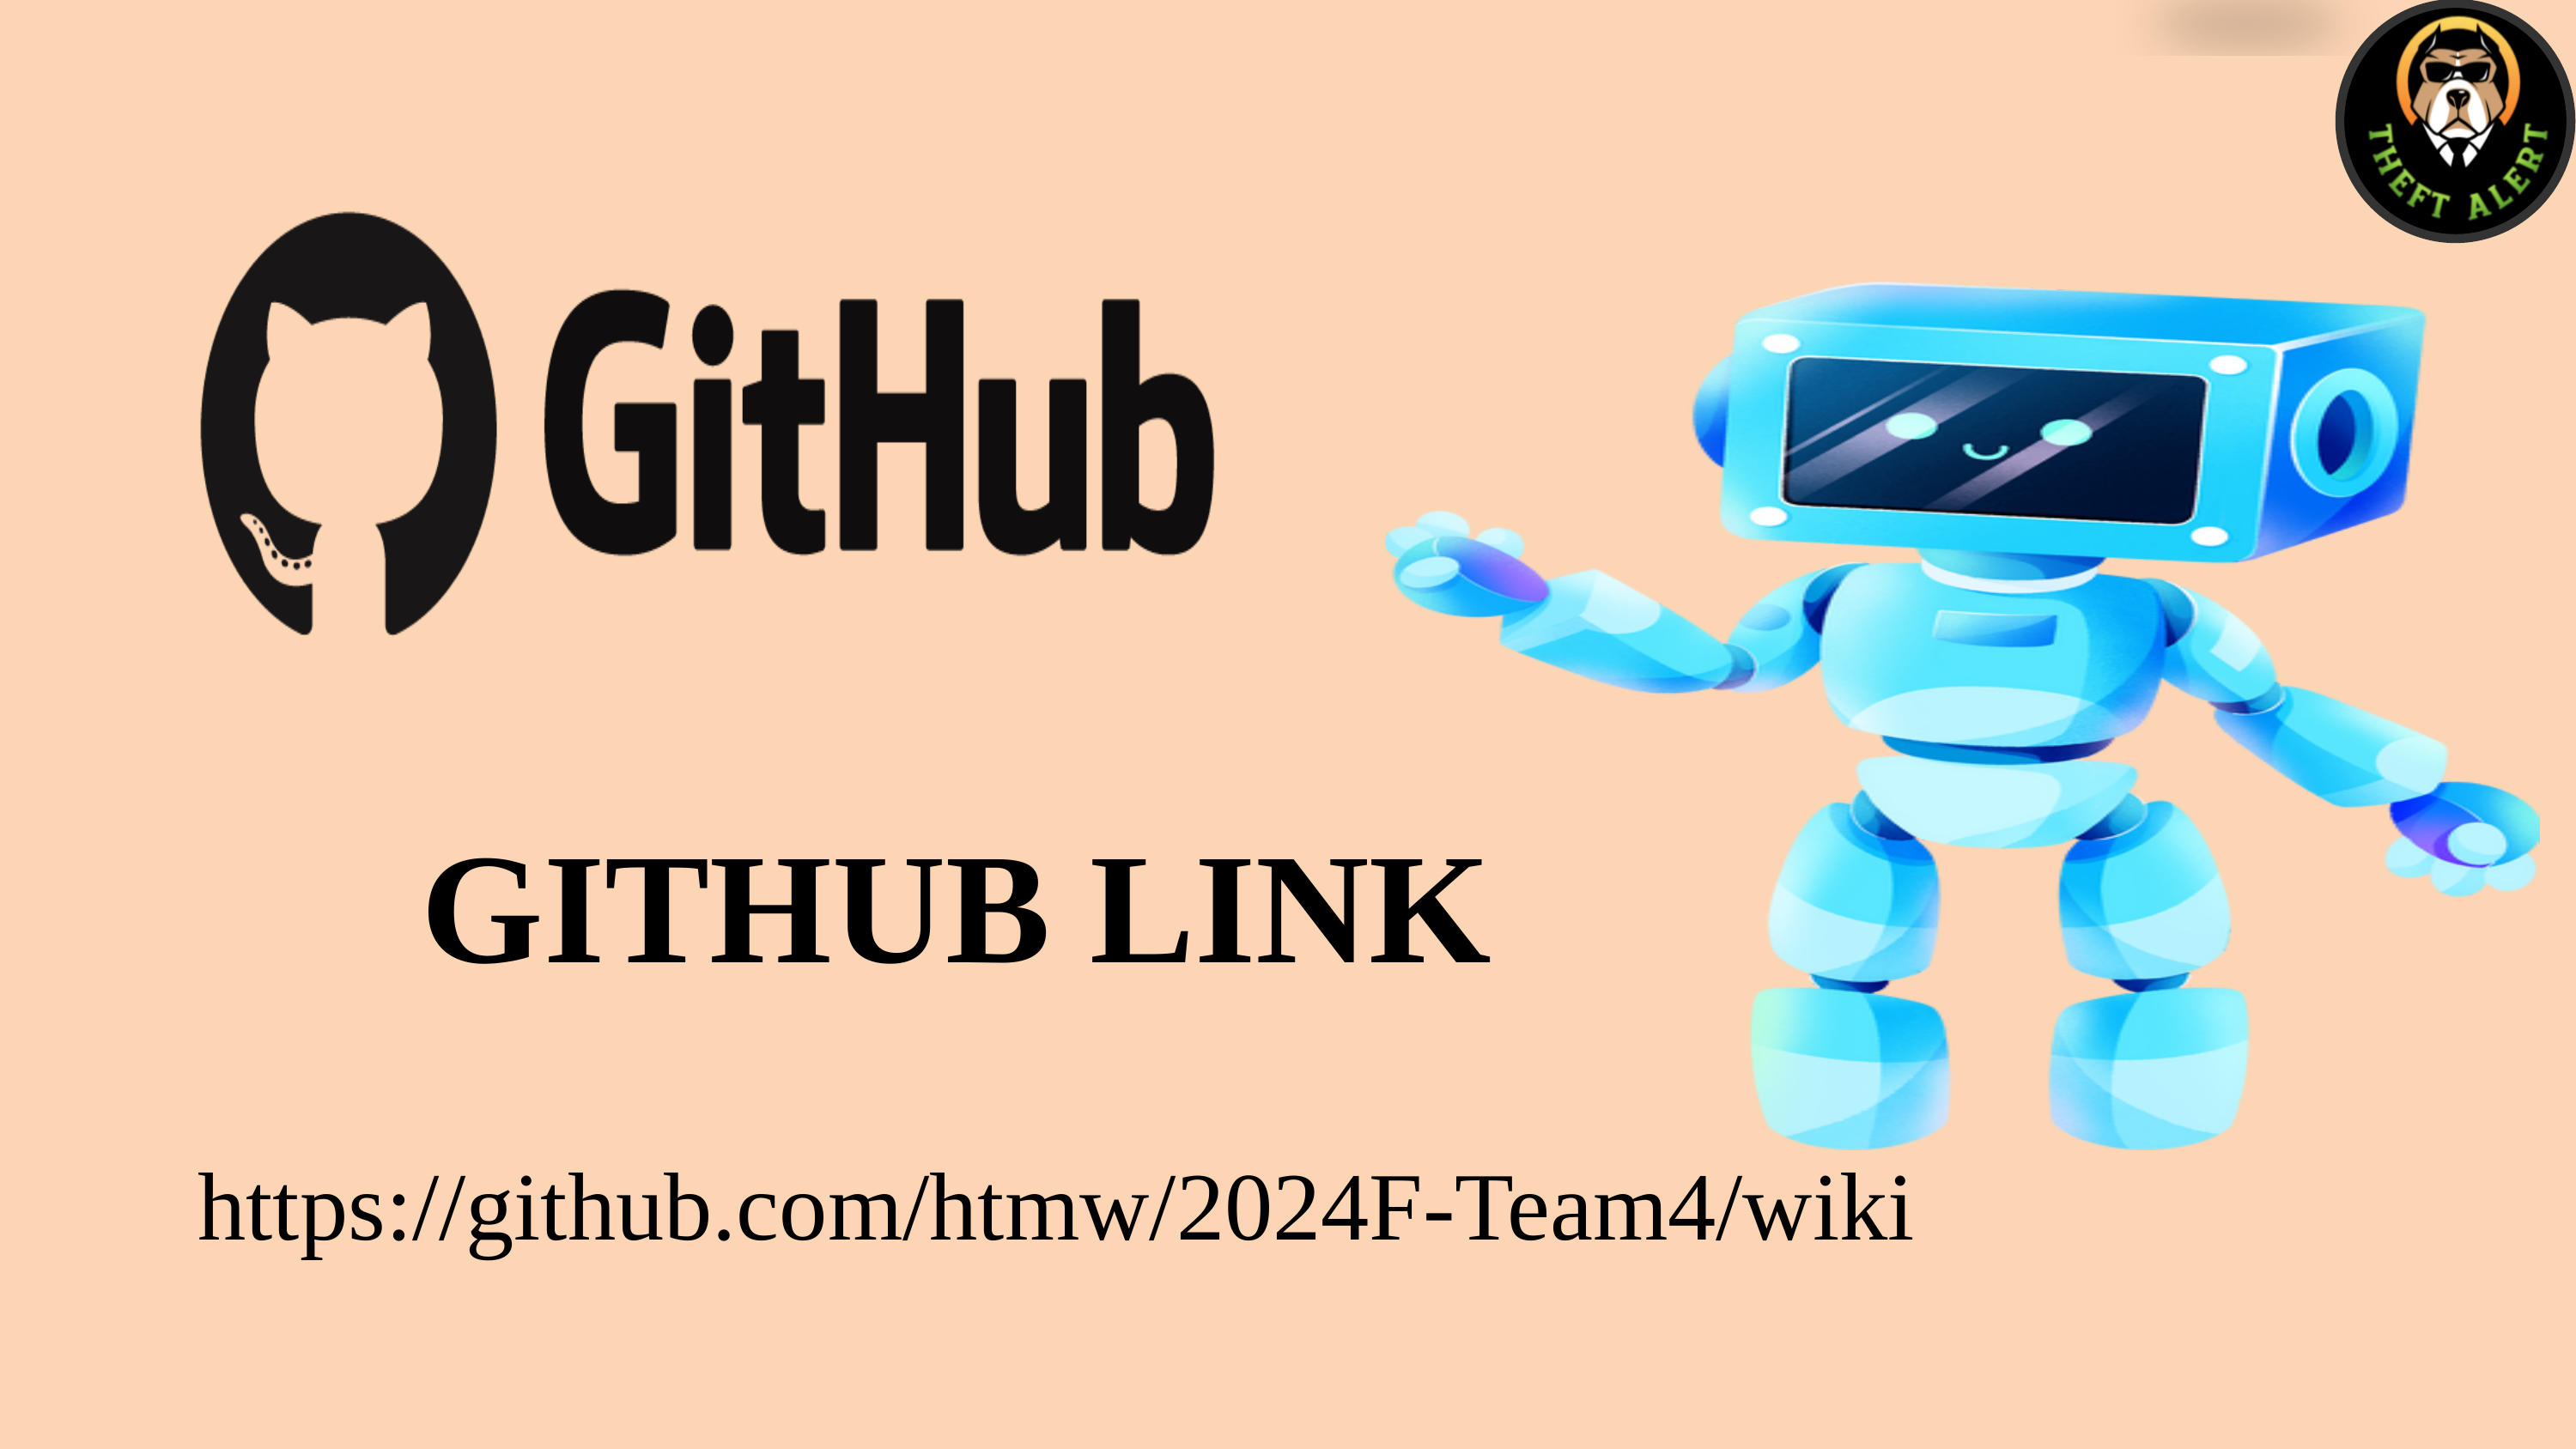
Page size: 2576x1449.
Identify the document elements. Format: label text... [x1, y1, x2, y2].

picture [36, 60, 1379, 789]
picture [2339, 3, 2572, 239]
text_box GITHUB LINK [365, 821, 1381, 1003]
text_box https://github.com/htmw/2024F-Team4/wiki [85, 1149, 2029, 1268]
picture [1385, 282, 2540, 1151]
